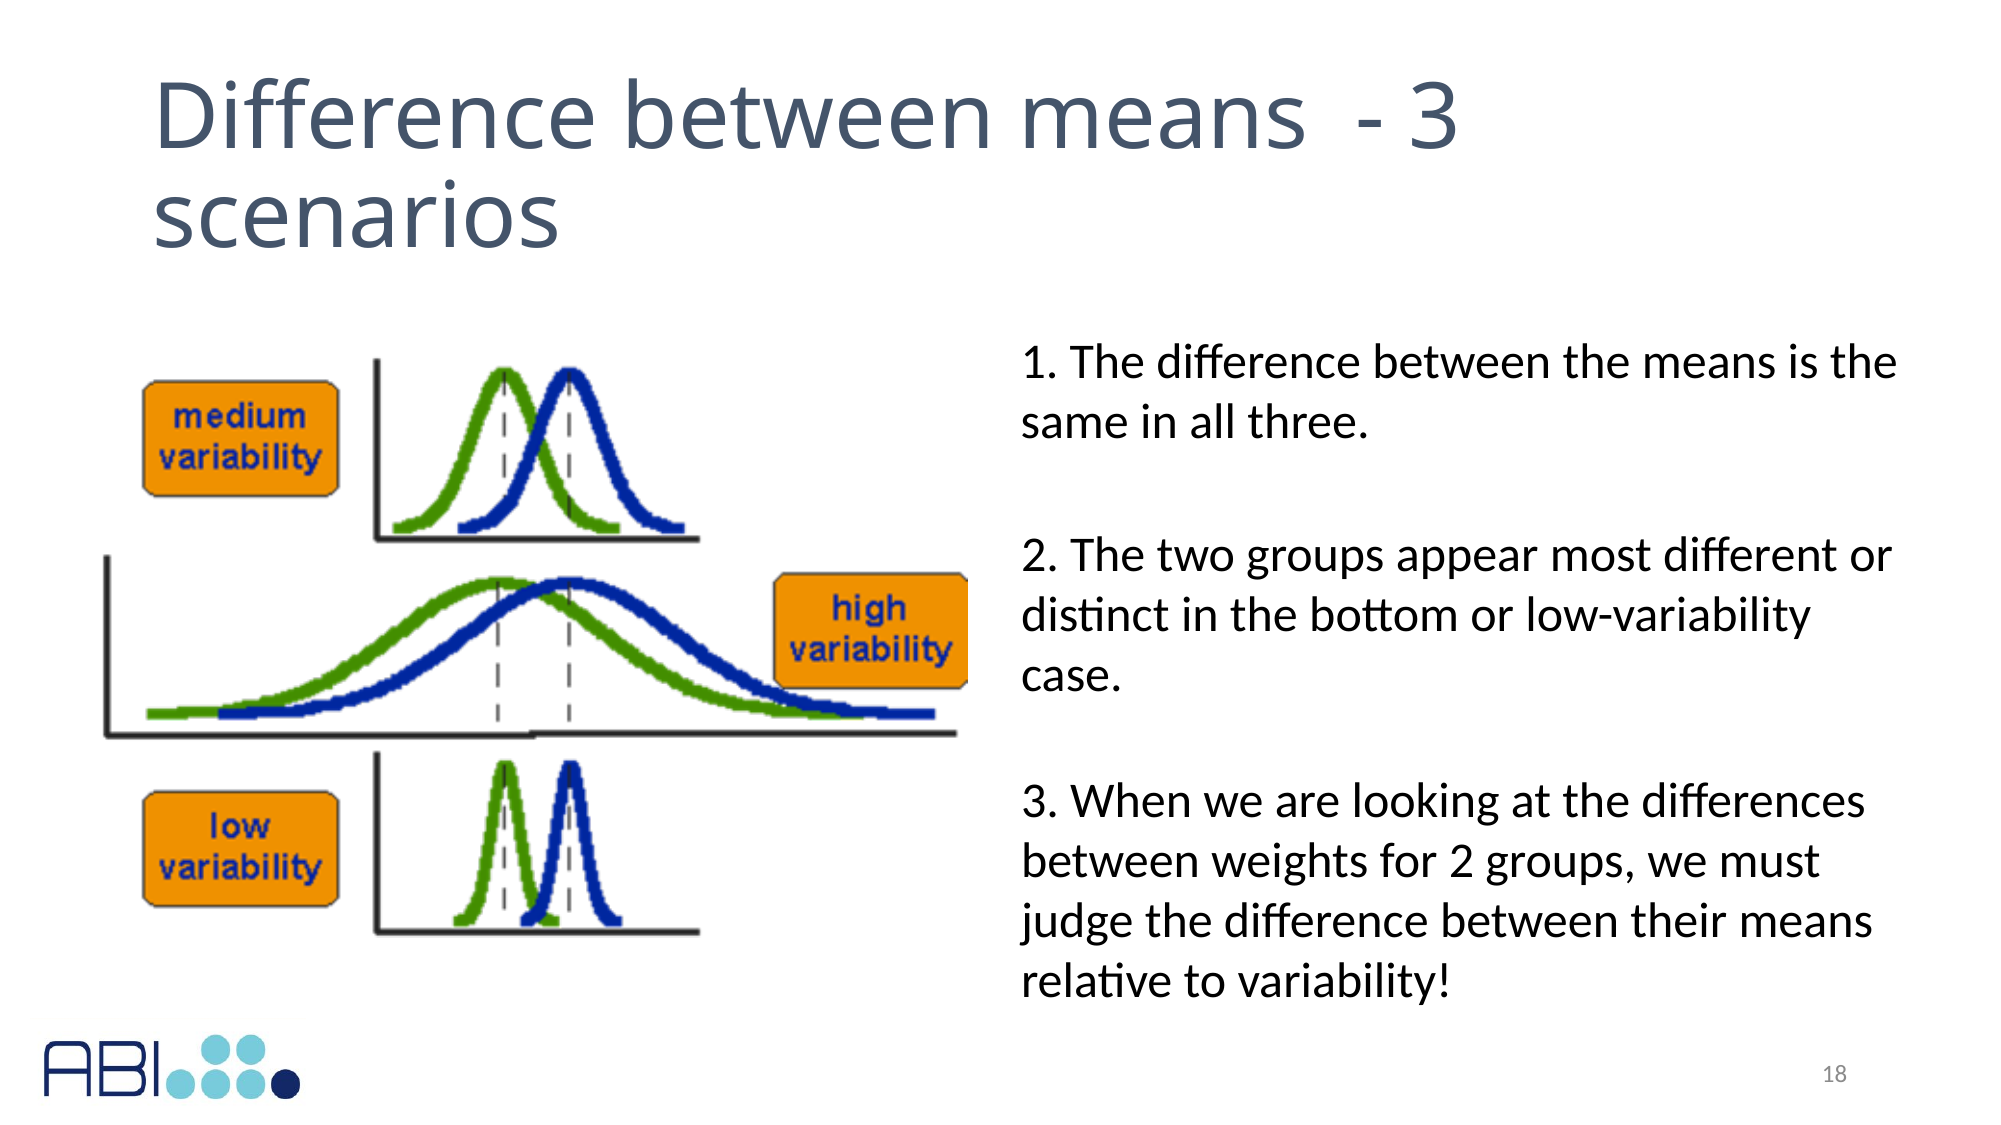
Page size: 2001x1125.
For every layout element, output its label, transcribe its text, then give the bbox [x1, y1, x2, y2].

slide_number 18 [1412, 1042, 1863, 1103]
text_box 2. The two groups appear most different or distinct in the bottom or low-variability case. [1005, 514, 1936, 710]
picture [30, 1018, 306, 1109]
title Difference between means - 3 scenarios [137, 59, 1863, 278]
text_box 1. The difference between the means is the same in all three. [1005, 321, 1947, 457]
text_box 3. When we are looking at the differences between weights for 2 groups, we must judge the difference between their means relative to variability! [1005, 759, 1946, 1015]
picture [102, 355, 968, 938]
